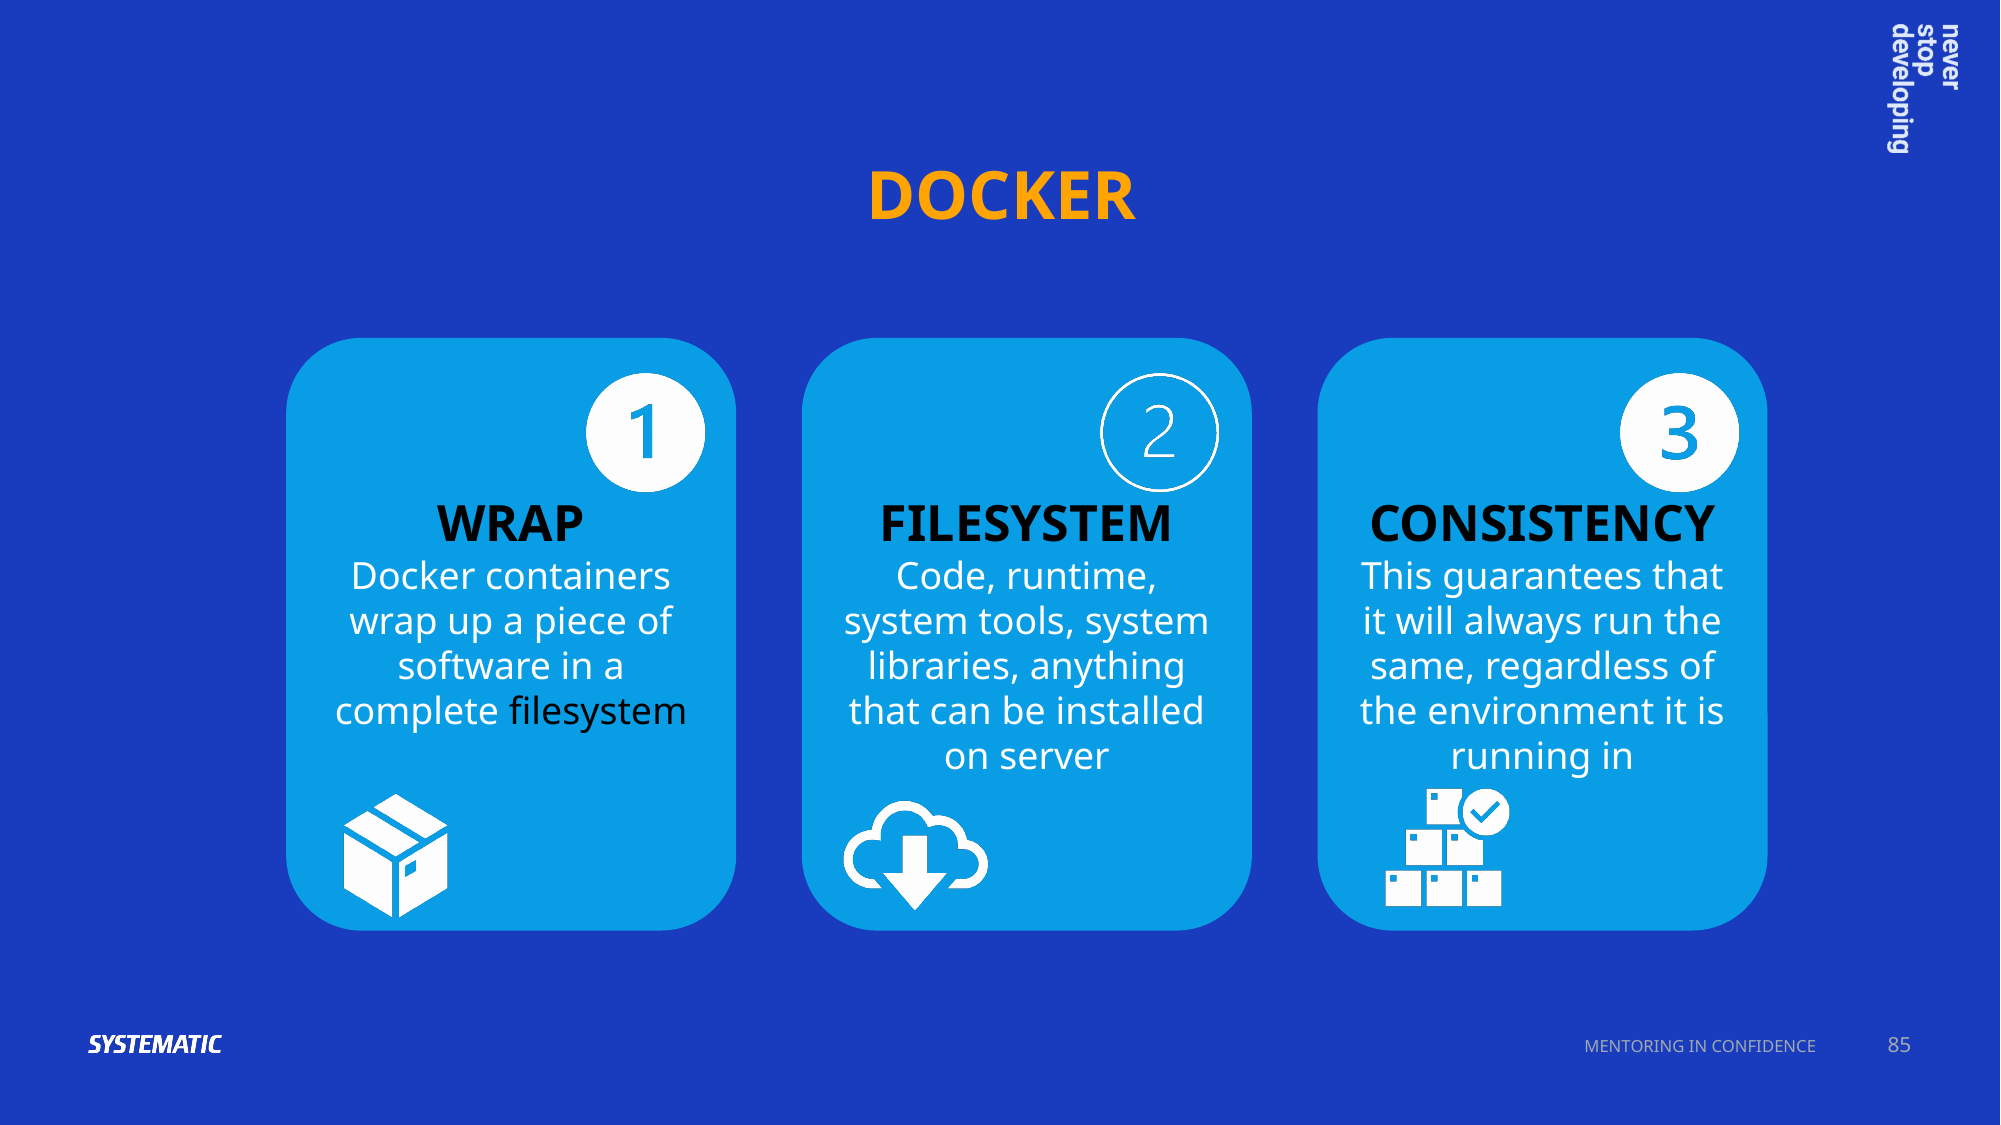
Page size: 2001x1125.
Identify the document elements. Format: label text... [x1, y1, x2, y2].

slide_number 85 [1856, 1036, 1912, 1061]
picture [88, 1035, 222, 1053]
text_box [1317, 337, 1768, 931]
title DOCKER [132, 88, 1871, 233]
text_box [286, 337, 737, 931]
footer MENTORING IN CONFIDENCE [905, 1035, 1817, 1060]
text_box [801, 337, 1252, 931]
